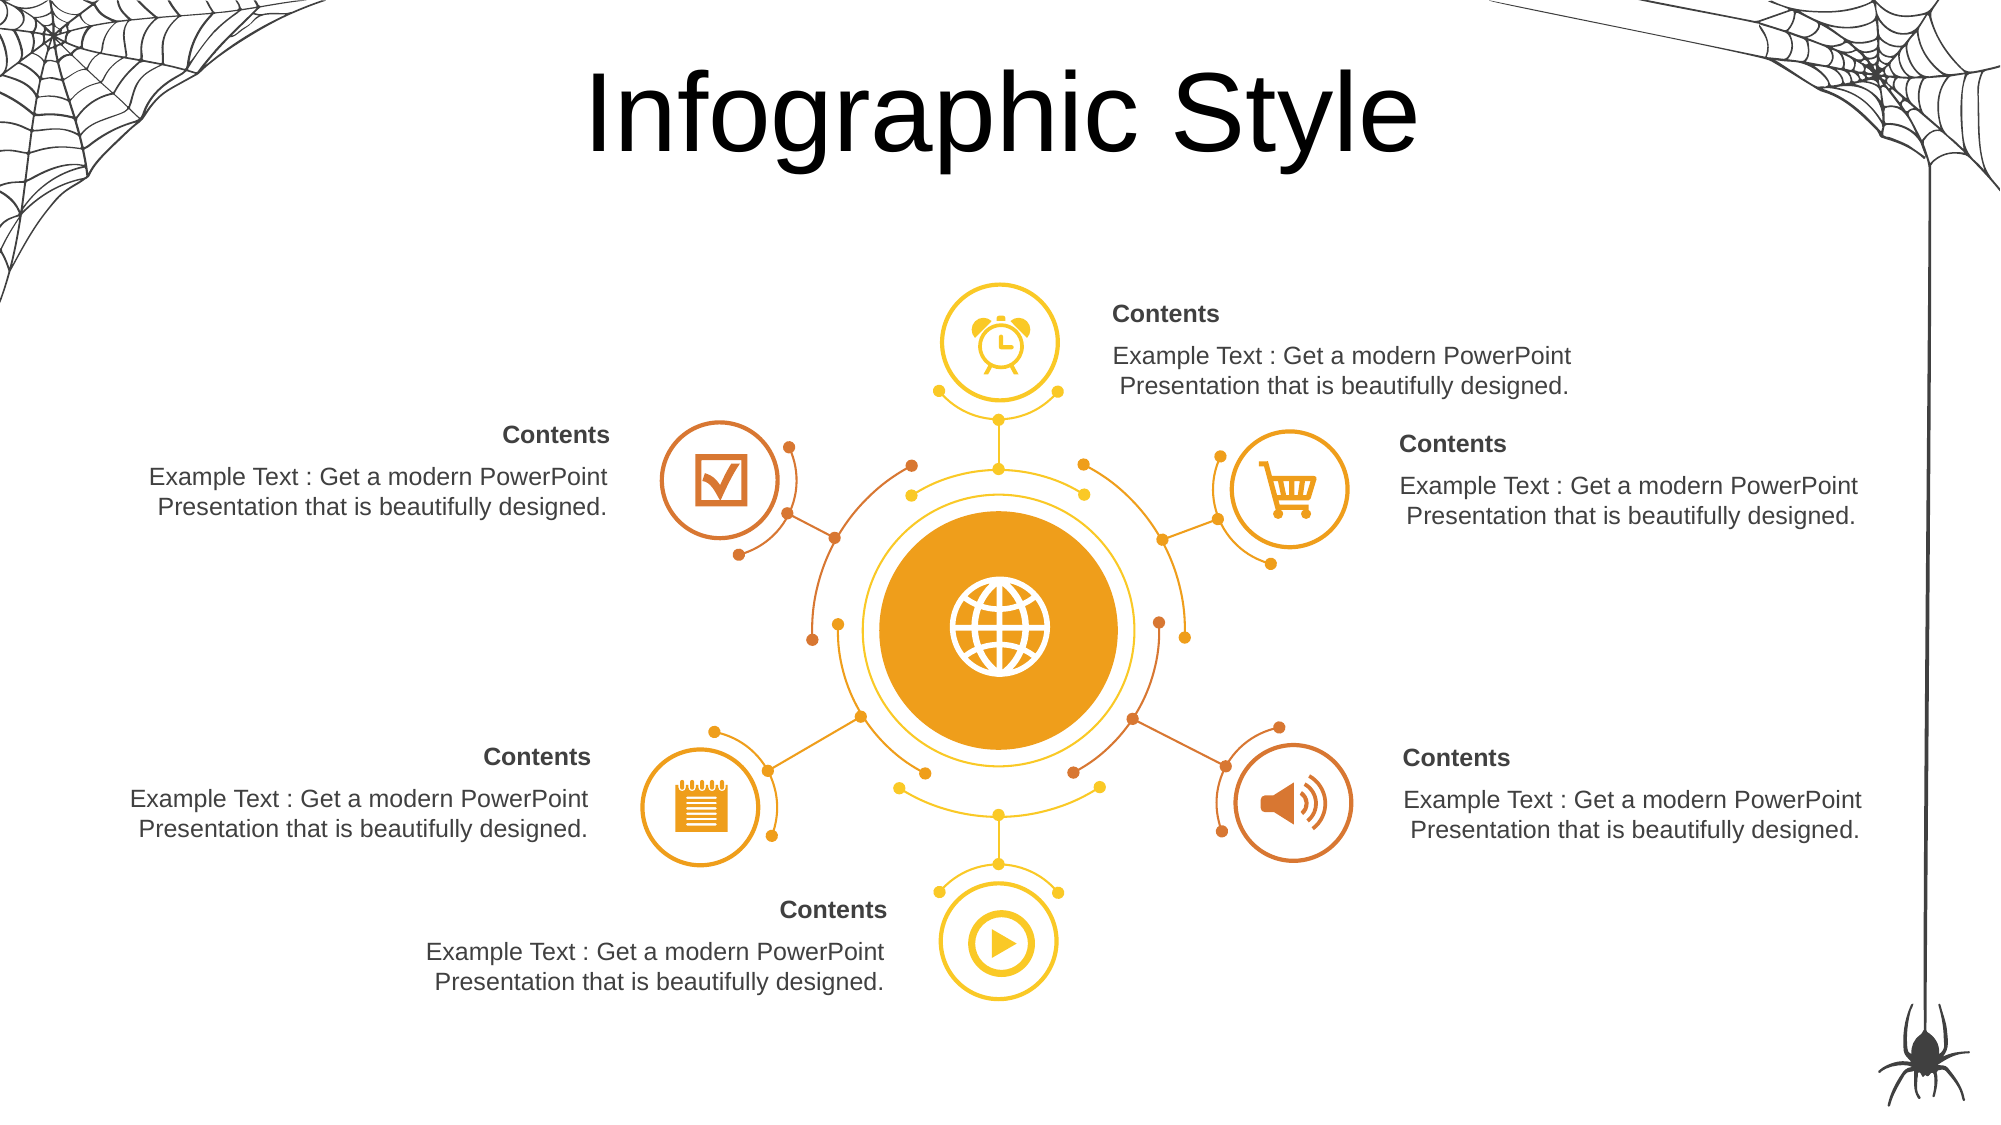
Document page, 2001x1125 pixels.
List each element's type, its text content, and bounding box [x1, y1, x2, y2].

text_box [126, 410, 629, 529]
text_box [107, 733, 610, 852]
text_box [623, 716, 861, 885]
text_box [403, 885, 906, 1004]
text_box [1381, 419, 1881, 538]
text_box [642, 403, 835, 558]
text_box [812, 444, 1185, 817]
list Infographic Style [53, 46, 1952, 184]
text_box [1384, 734, 1885, 853]
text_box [921, 265, 1076, 469]
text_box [1094, 289, 1597, 408]
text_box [921, 814, 1076, 1018]
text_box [1162, 412, 1367, 567]
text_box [1132, 718, 1371, 880]
